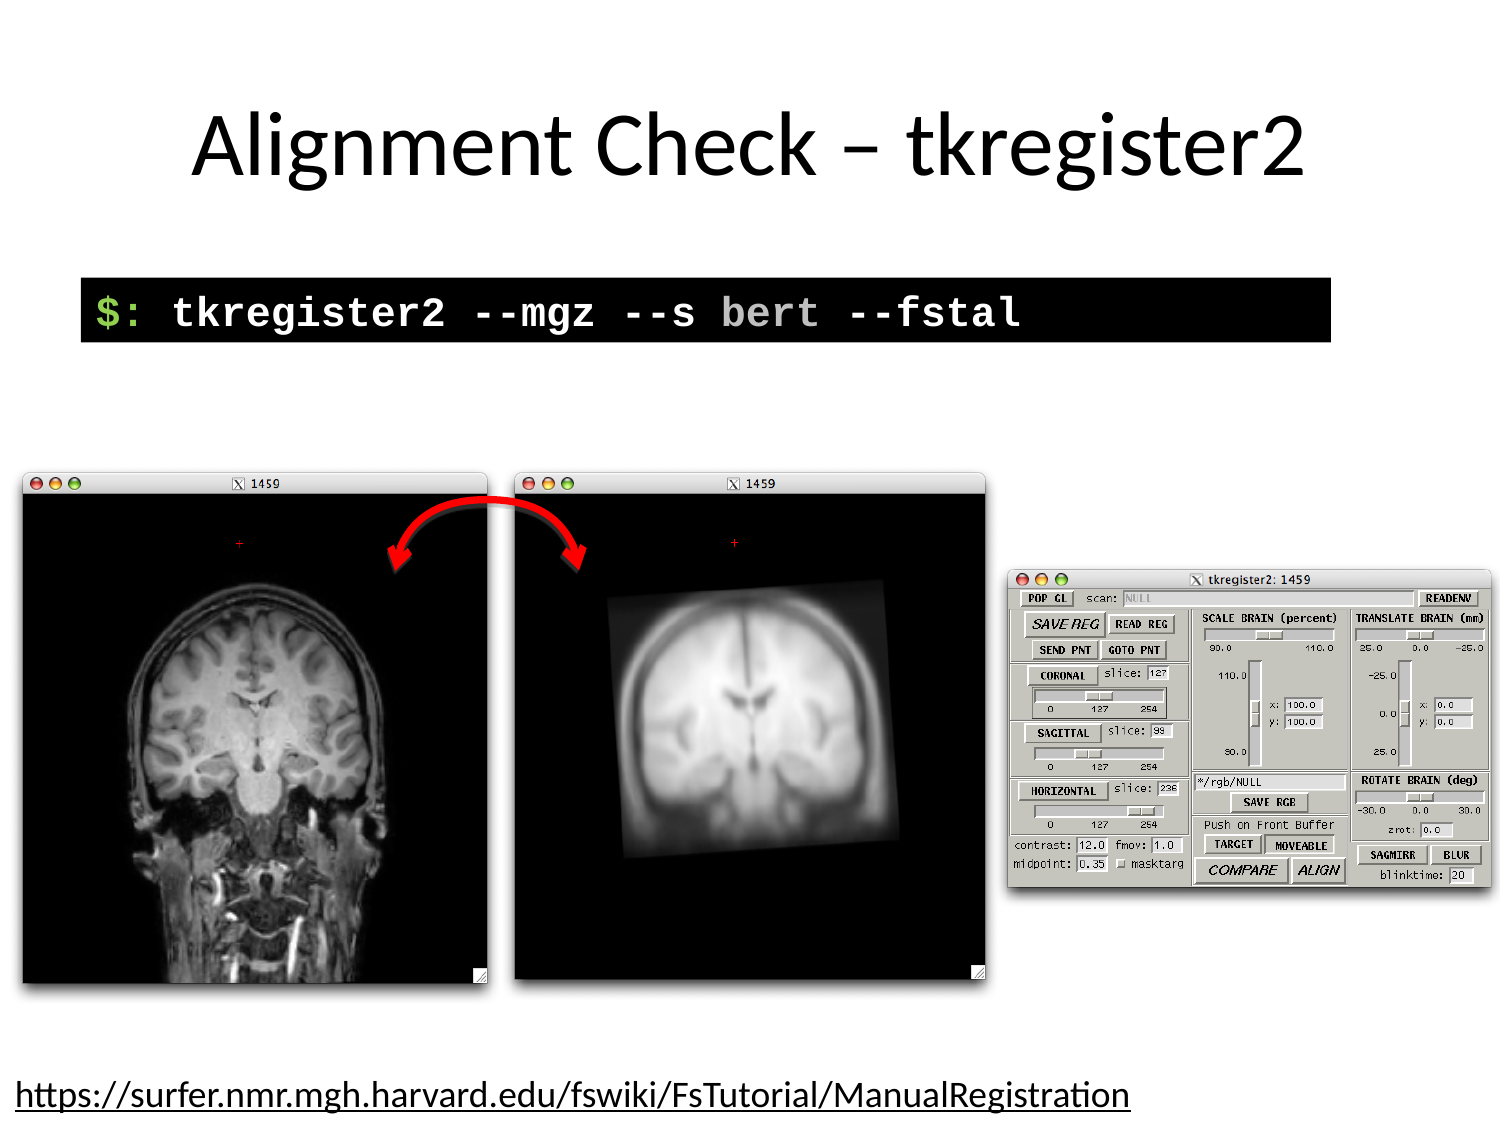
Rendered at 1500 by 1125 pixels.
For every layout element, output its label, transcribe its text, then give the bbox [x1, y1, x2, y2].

text_box $: tkregister2 --mgz --s bert --fstal [80, 277, 1331, 343]
picture [8, 465, 1500, 1006]
title Alignment Check – tkregister2 [75, 45, 1425, 233]
text_box https://surfer.nmr.mgh.harvard.edu/fswiki/FsTutorial/ManualRegistration [0, 1062, 1388, 1123]
